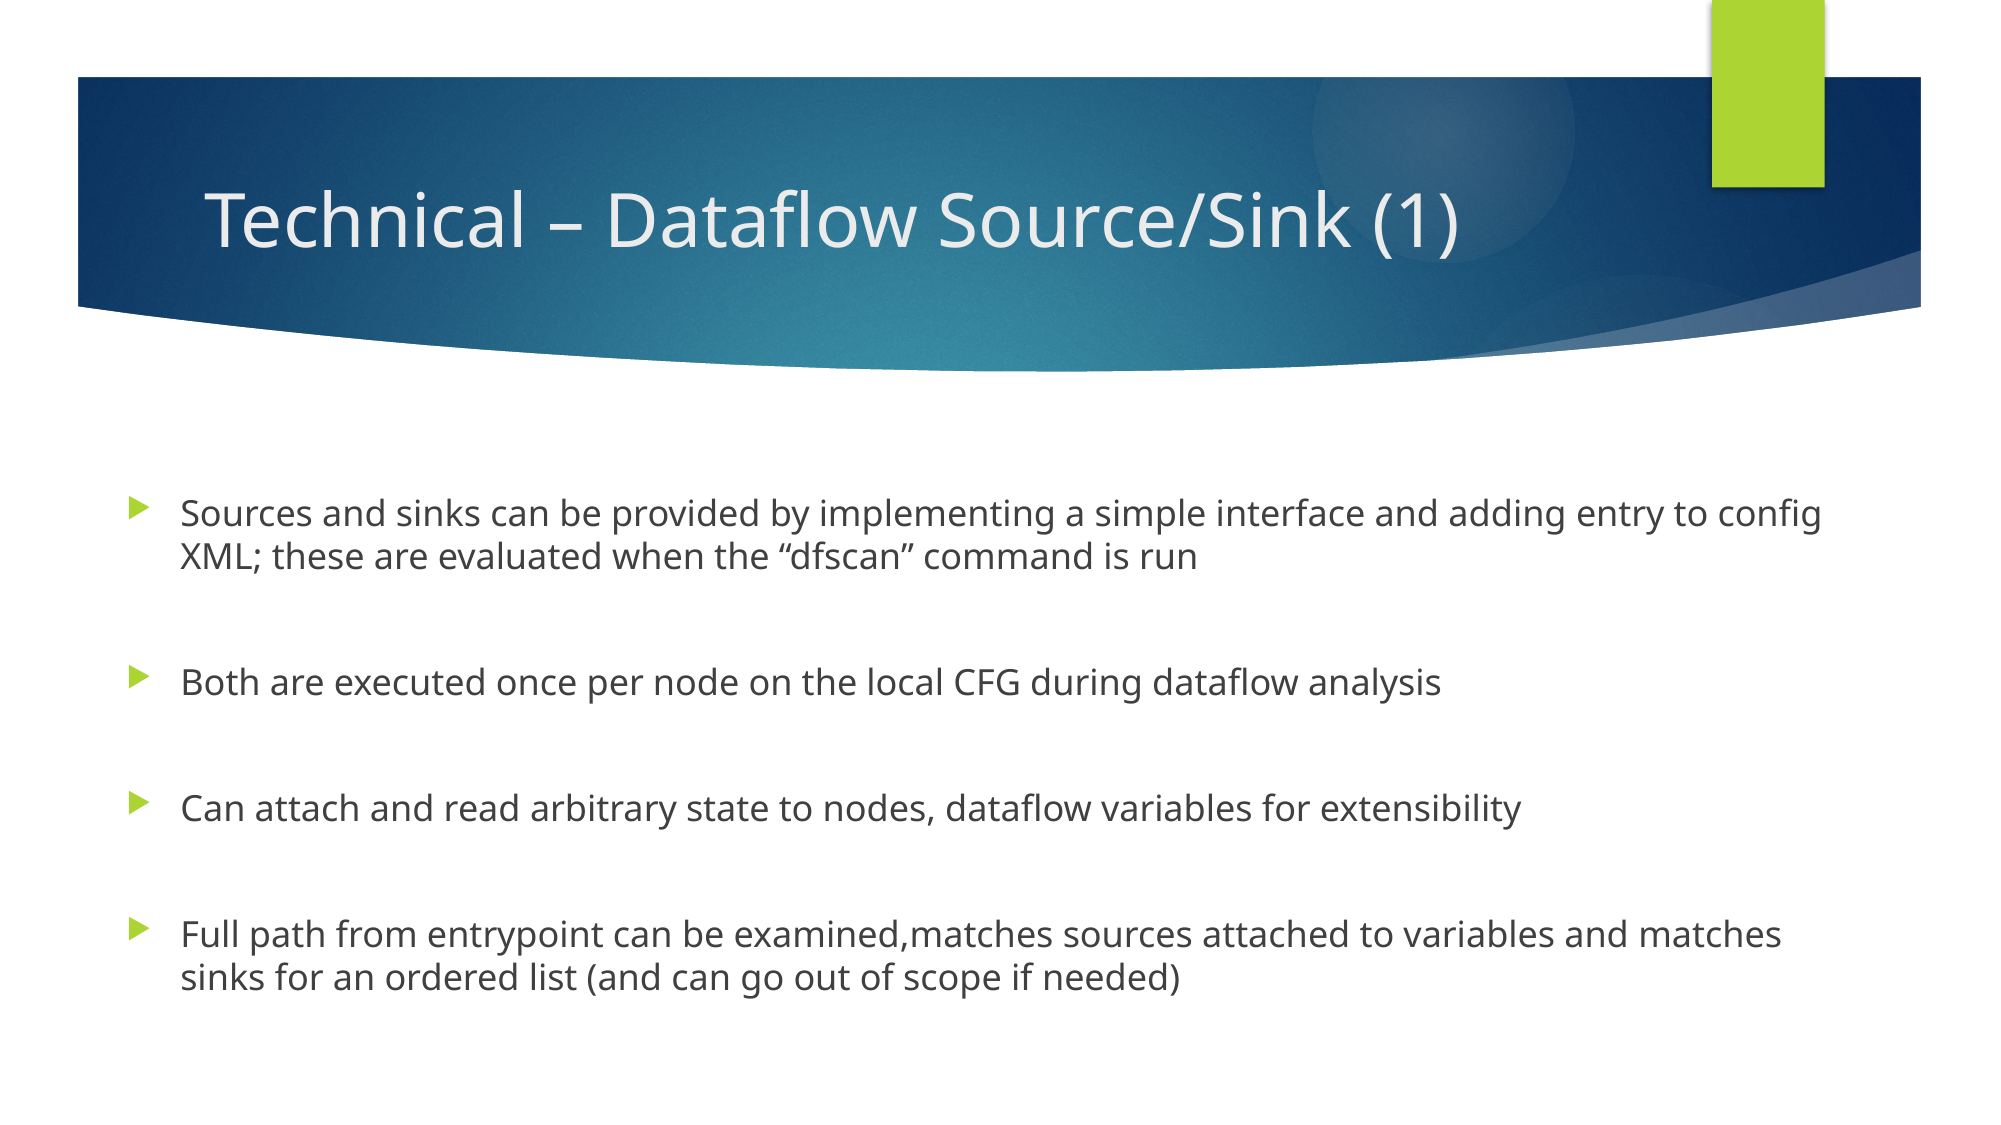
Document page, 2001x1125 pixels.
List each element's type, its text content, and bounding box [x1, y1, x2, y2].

title Technical – Dataflow Source/Sink (1) [189, 159, 1627, 276]
list Sources and sinks can be provided by implementing a simple interface and adding entry to config XML; these are evaluated when the “dfscan” command is run Both are executed once per node on the local CFG during dataflow analysis Can attach and read arbitrary state to nodes, dataflow variables for extensibility Full path from entrypoint can be examined,matches sources attached to variables and matches sinks for an ordered list (and can go out of scope if needed) [111, 482, 1857, 1011]
